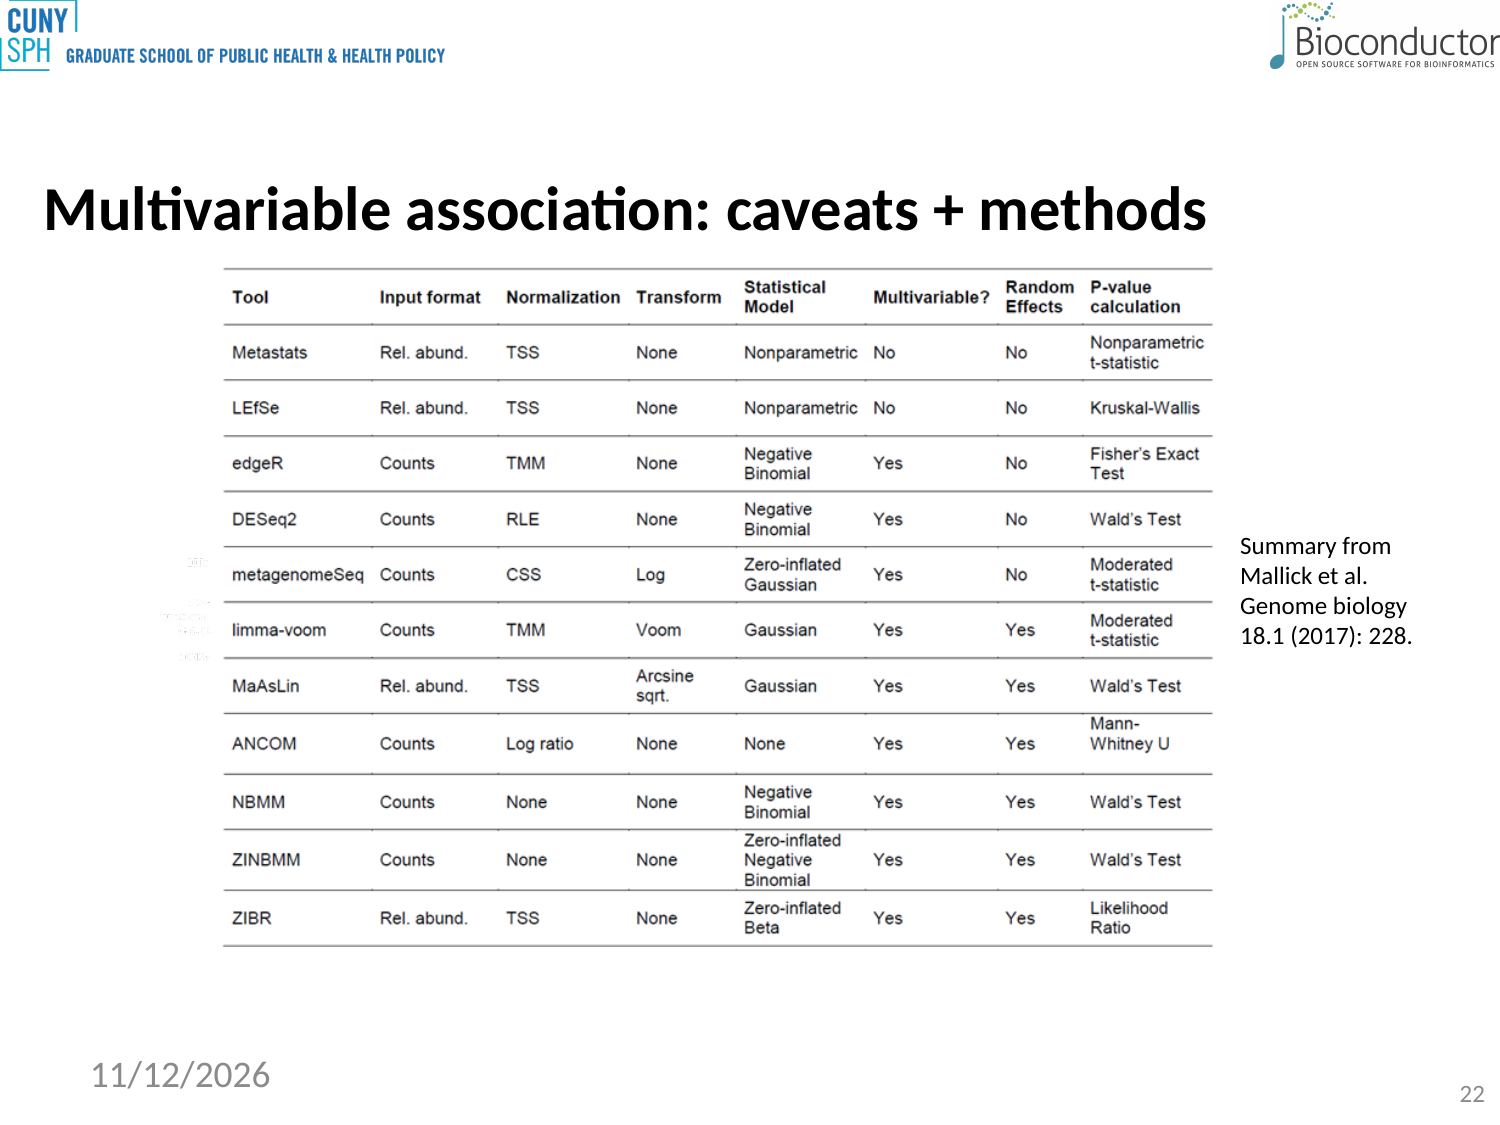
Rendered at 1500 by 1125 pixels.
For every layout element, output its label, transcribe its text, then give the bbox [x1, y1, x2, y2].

slide_number 22 [1149, 1062, 1500, 1123]
picture [0, 0, 445, 71]
text_box Summary from Mallick et al. Genome biology 18.1 (2017): 228. [1230, 522, 1458, 657]
picture [1270, 2, 1500, 69]
text_box Multivariable association: caveats + methods [29, 168, 1471, 250]
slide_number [75, 1042, 425, 1103]
picture [153, 255, 1226, 965]
